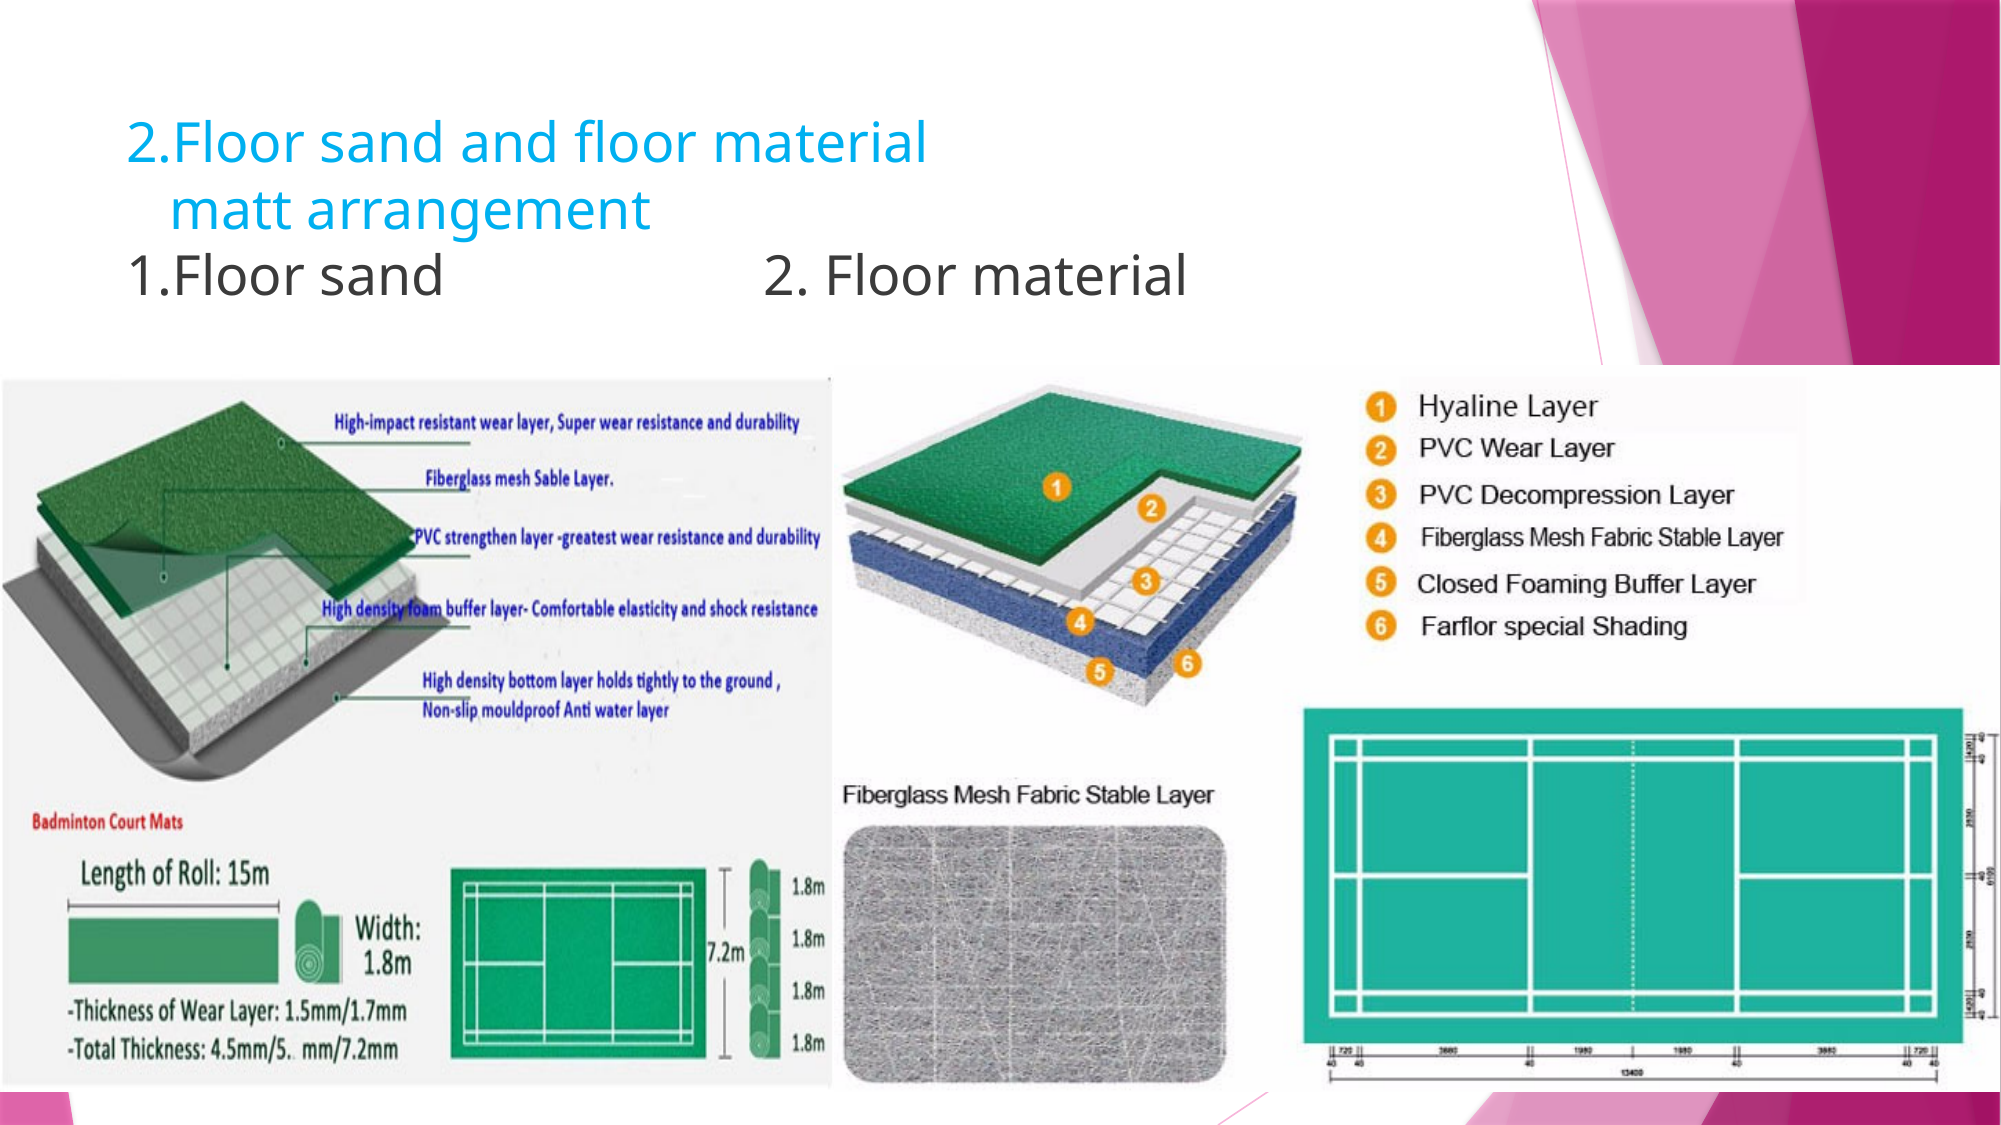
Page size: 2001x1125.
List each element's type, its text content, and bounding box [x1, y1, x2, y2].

title 2.Floor sand and floor material matt arrangement 1.Floor sand 2. Floor material [111, 99, 1522, 317]
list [0, 374, 829, 1093]
picture [834, 364, 2000, 1093]
